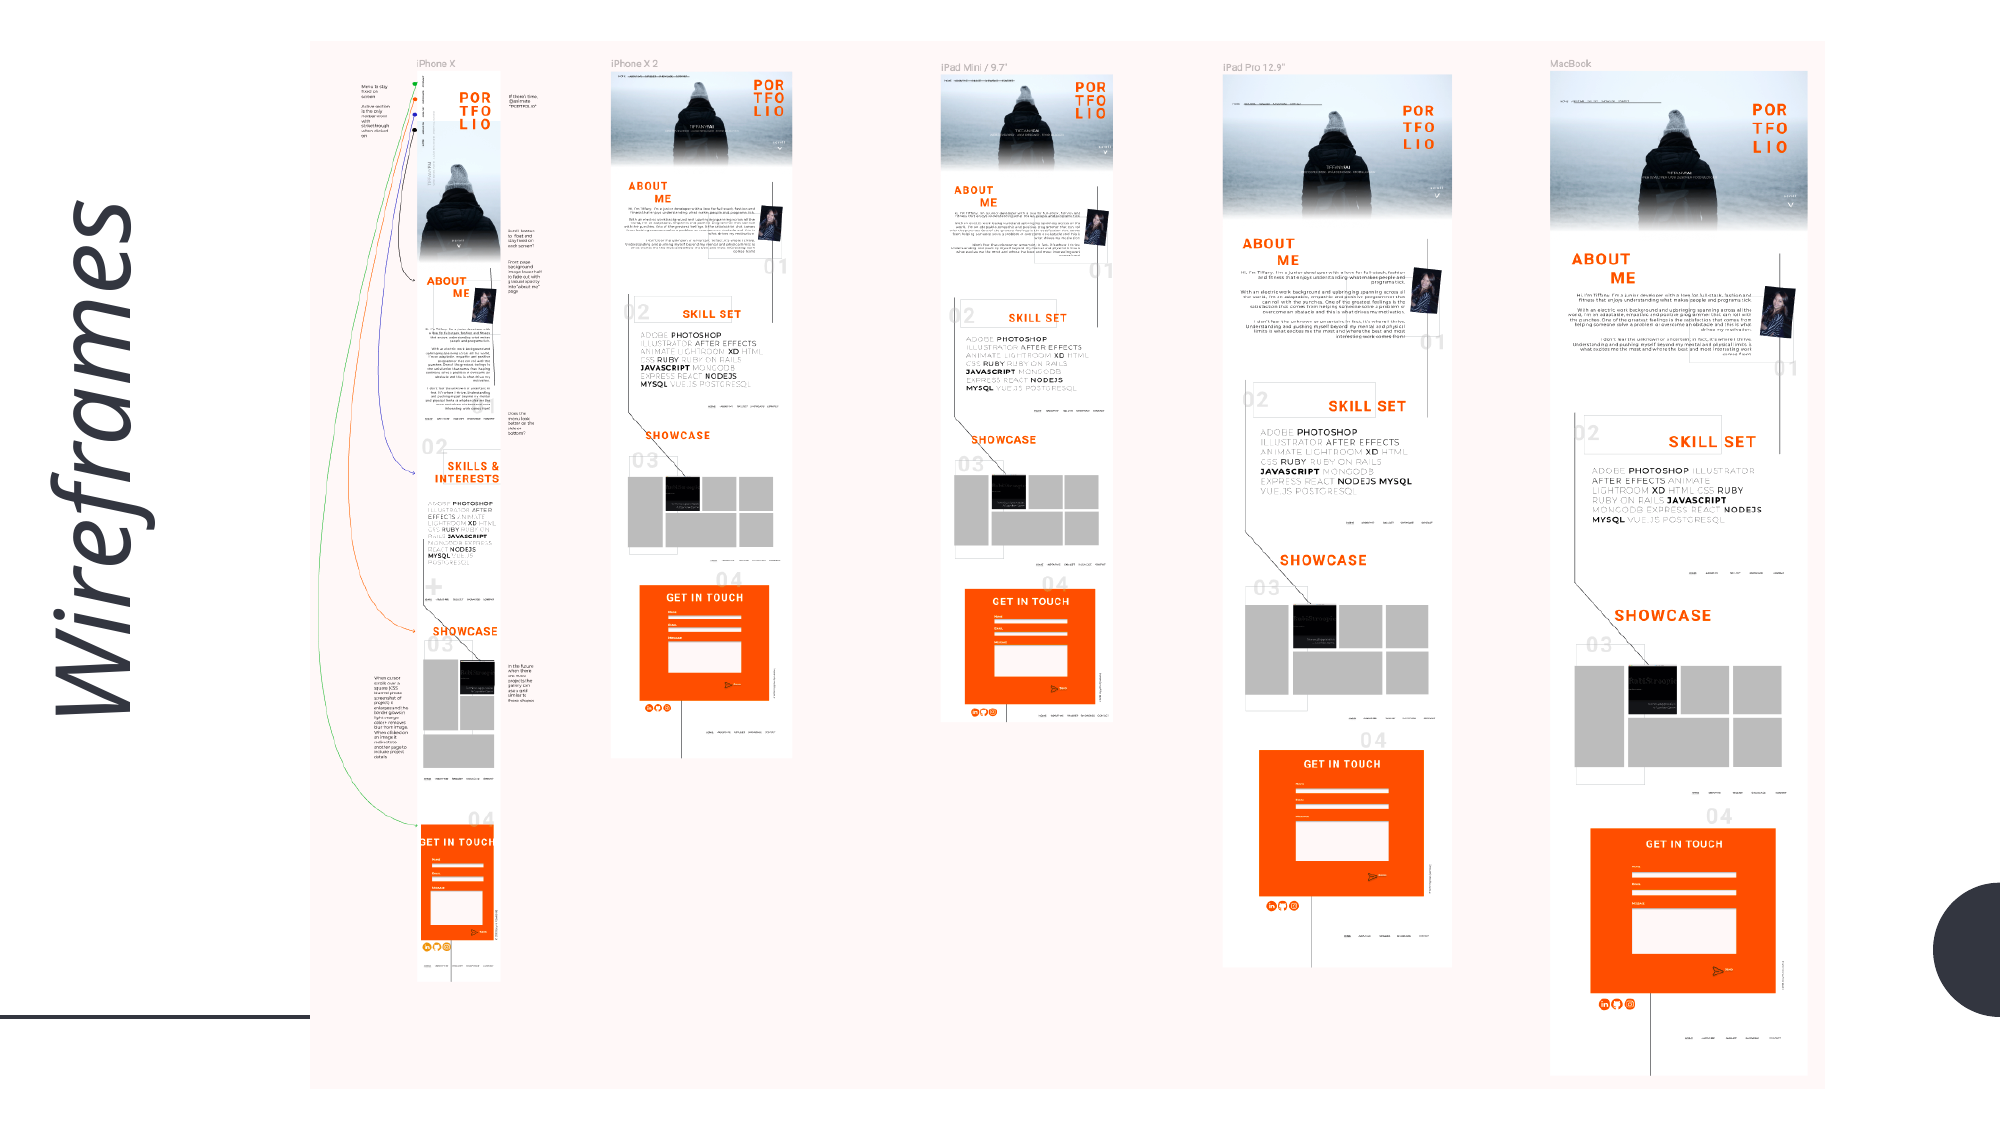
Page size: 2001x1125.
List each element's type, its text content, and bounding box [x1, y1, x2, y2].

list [310, 41, 1825, 1089]
title Wireframes [33, 183, 310, 813]
